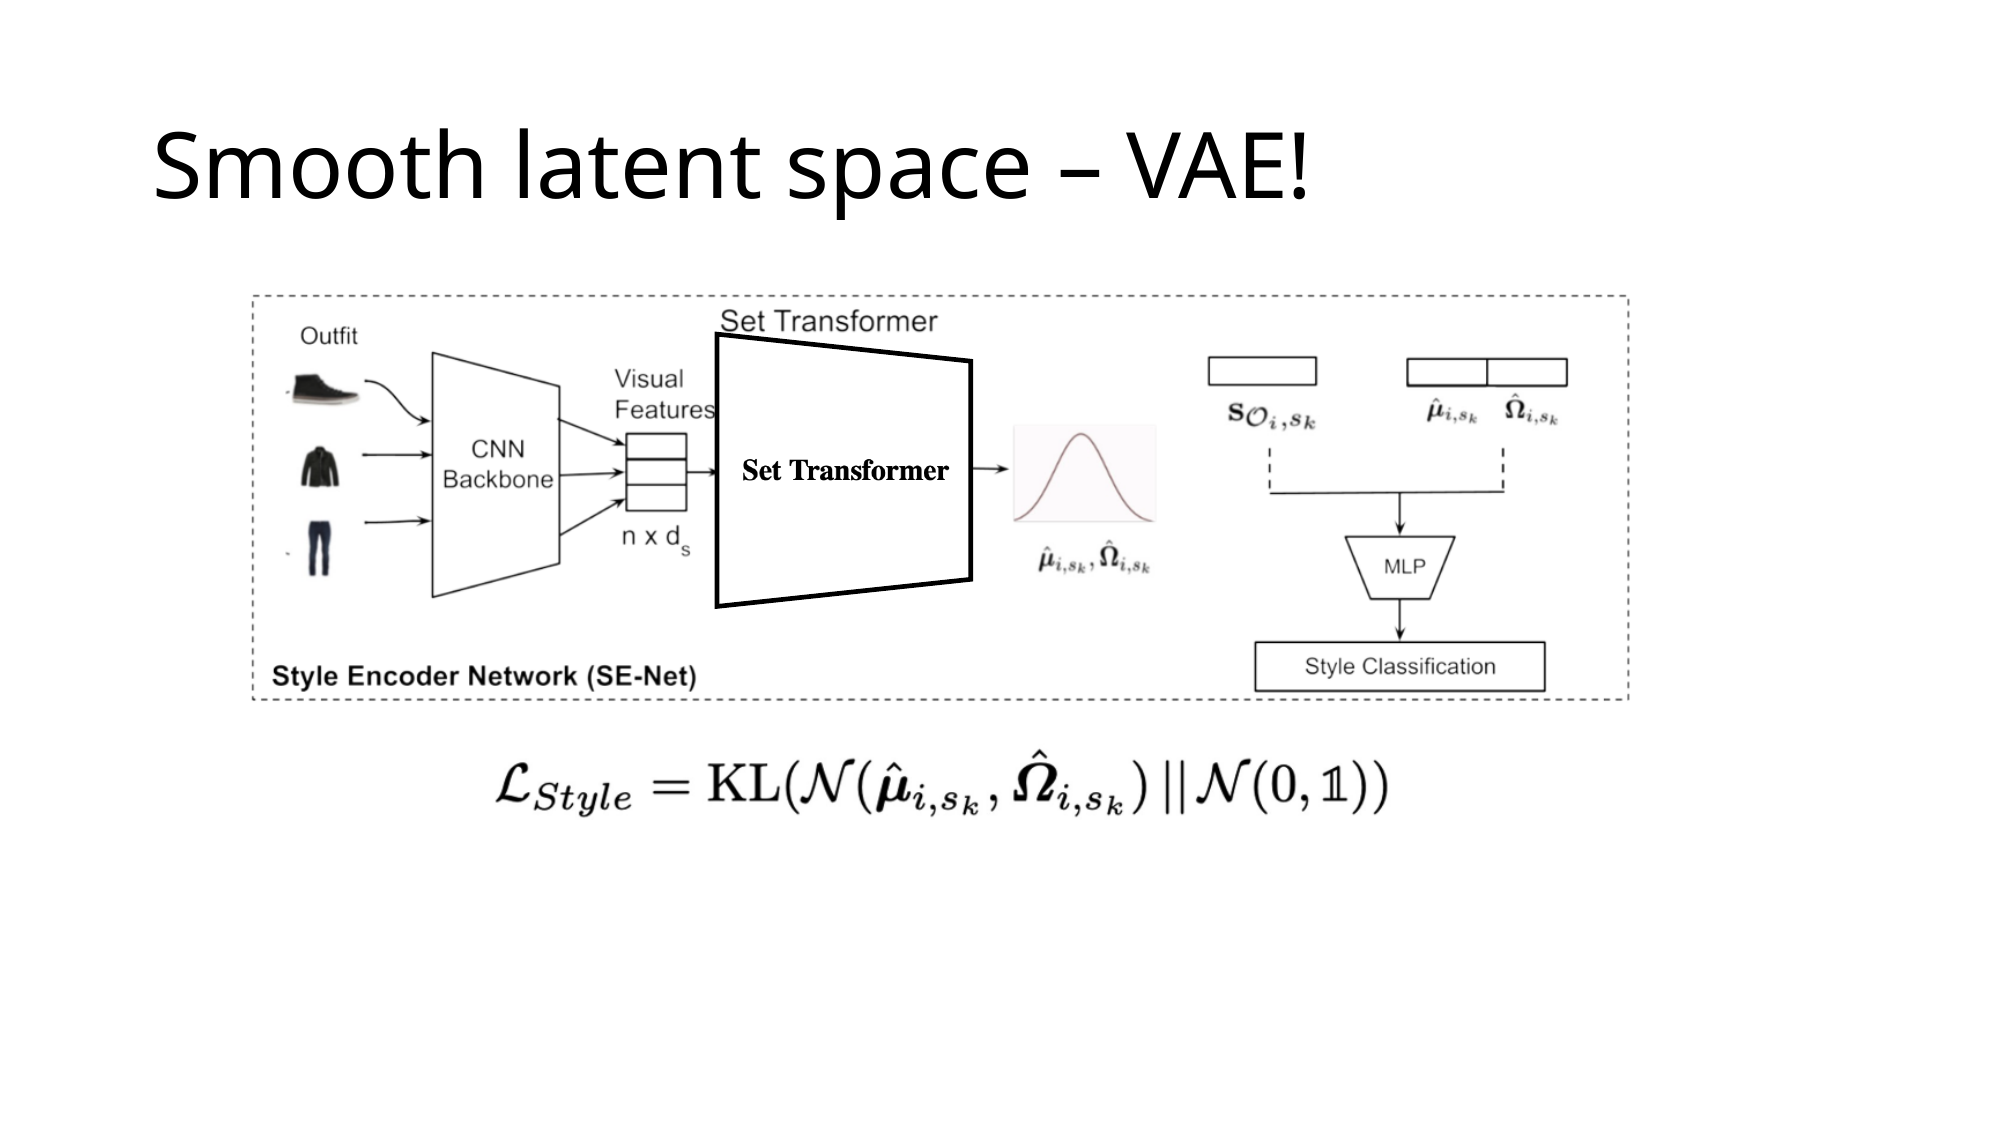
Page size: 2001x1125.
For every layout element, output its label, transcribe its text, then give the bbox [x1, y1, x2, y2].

title Smooth latent space – VAE! [137, 59, 1863, 278]
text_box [223, 285, 1705, 847]
